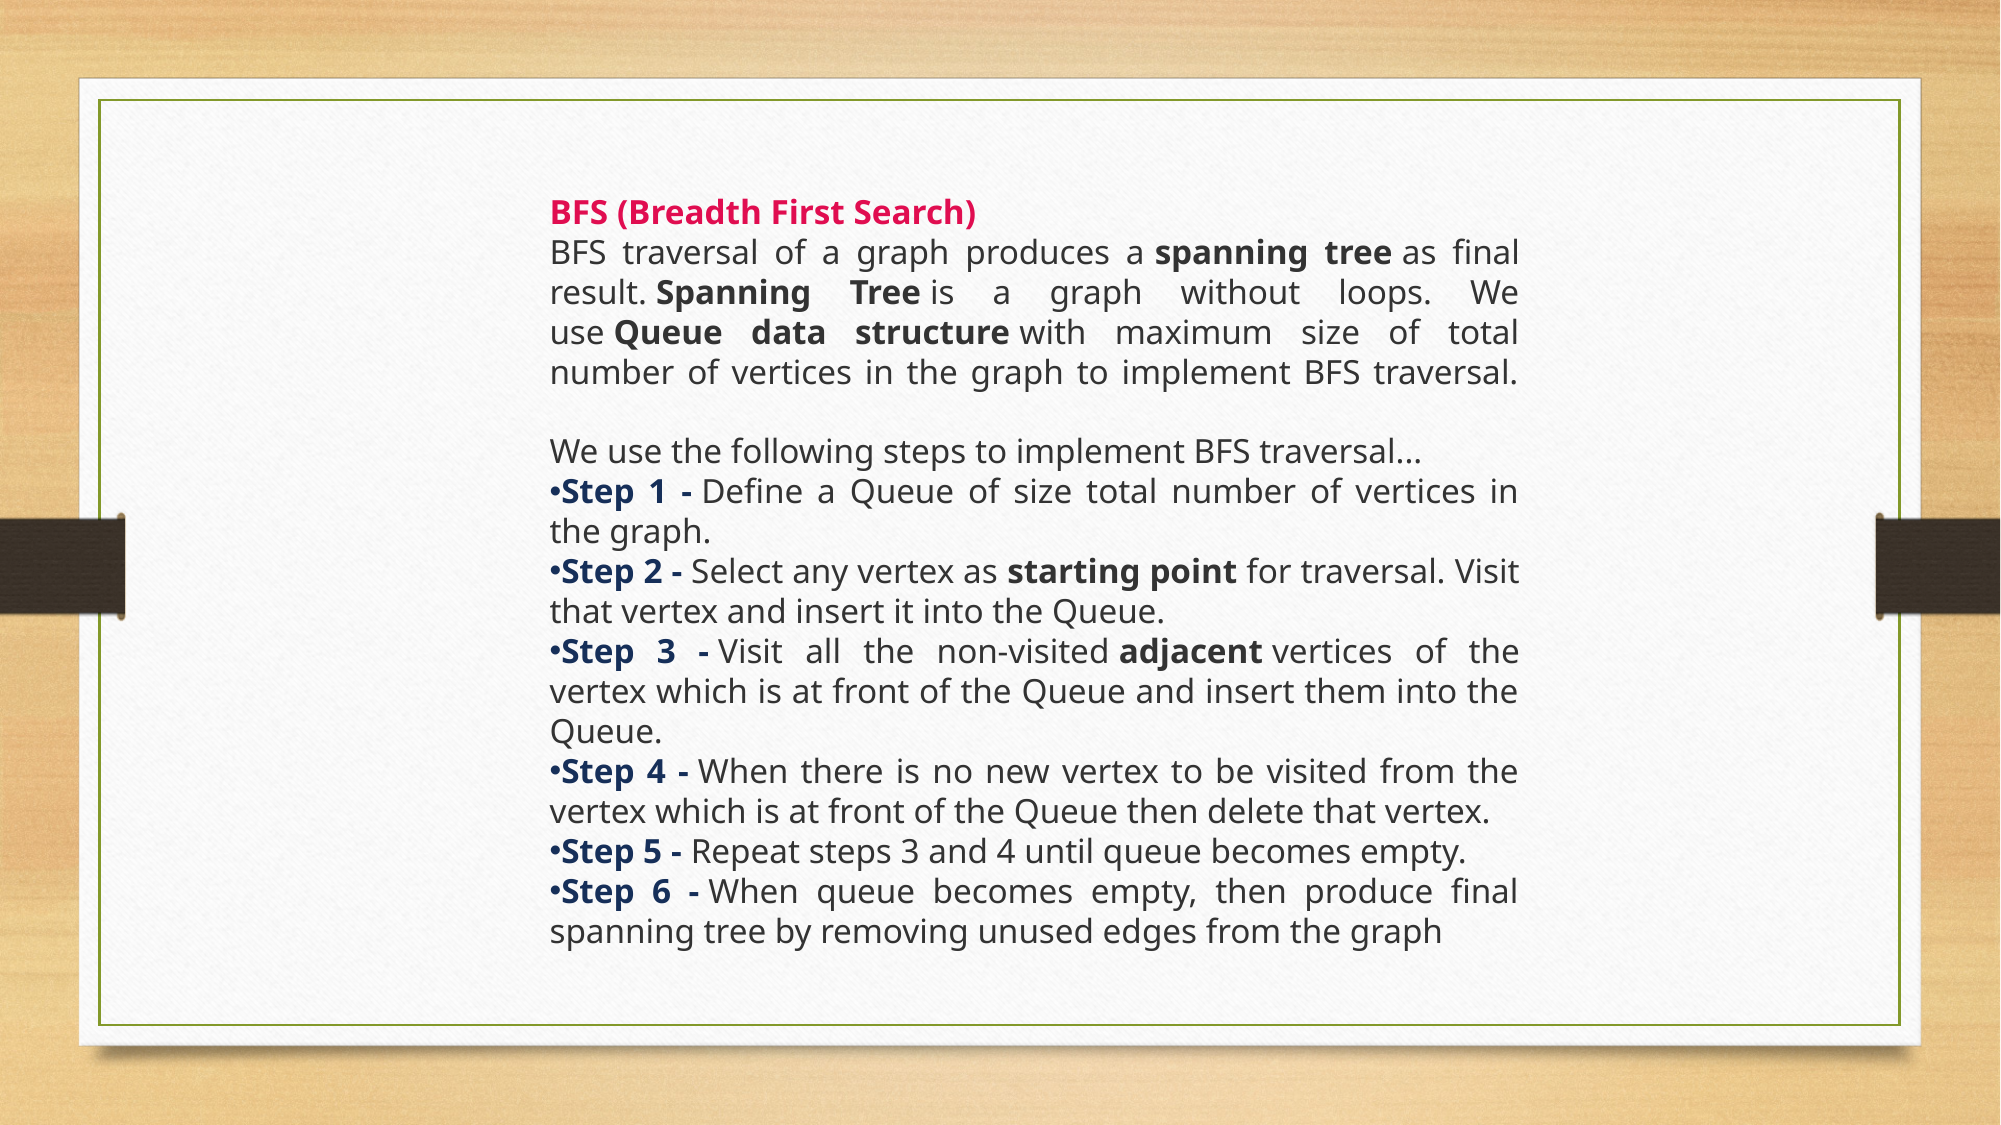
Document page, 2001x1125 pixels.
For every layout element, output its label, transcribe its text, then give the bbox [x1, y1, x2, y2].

picture [0, 0, 2001, 1125]
text_box BFS (Breadth First Search) BFS traversal of a graph produces a spanning tree as final result. Spanning Tree is a graph without loops. We use Queue data structure with maximum size of total number of vertices in the graph to implement BFS traversal. We use the following steps to implement BFS traversal... Step 1 - Define a Queue of size total number of vertices in the graph. Step 2 - Select any vertex as starting point for traversal. Visit that vertex and insert it into the Queue. Step 3 - Visit all the non-visited adjacent vertices of the vertex which is at front of the Queue and insert them into the Queue. Step 4 - When there is no new vertex to be visited from the vertex which is at front of the Queue then delete that vertex. Step 5 - Repeat steps 3 and 4 until queue becomes empty. Step 6 - When queue becomes empty, then produce final spanning tree by removing unused edges from the graph [534, 183, 1535, 958]
